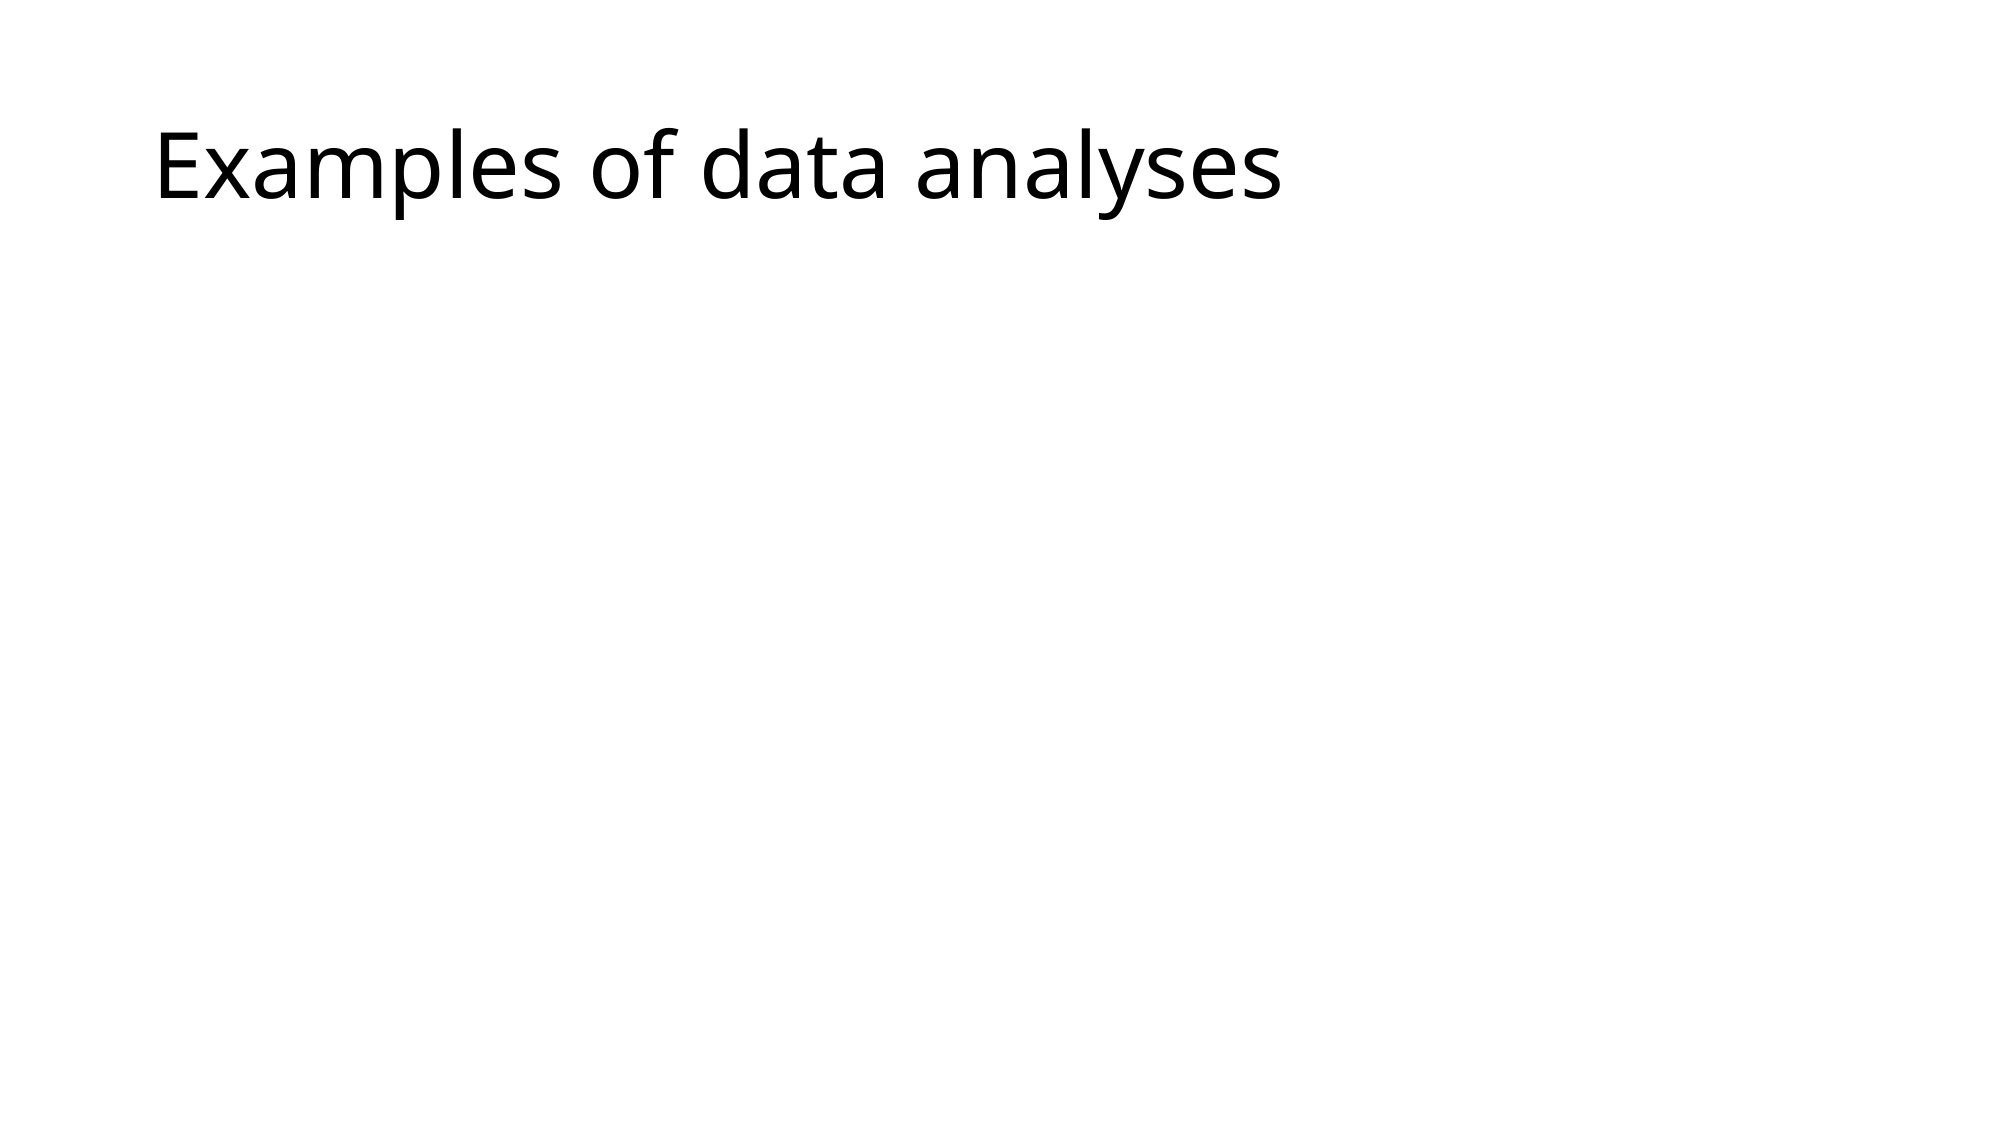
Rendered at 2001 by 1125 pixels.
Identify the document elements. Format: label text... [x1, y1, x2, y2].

title Examples of data analyses [137, 59, 1863, 278]
